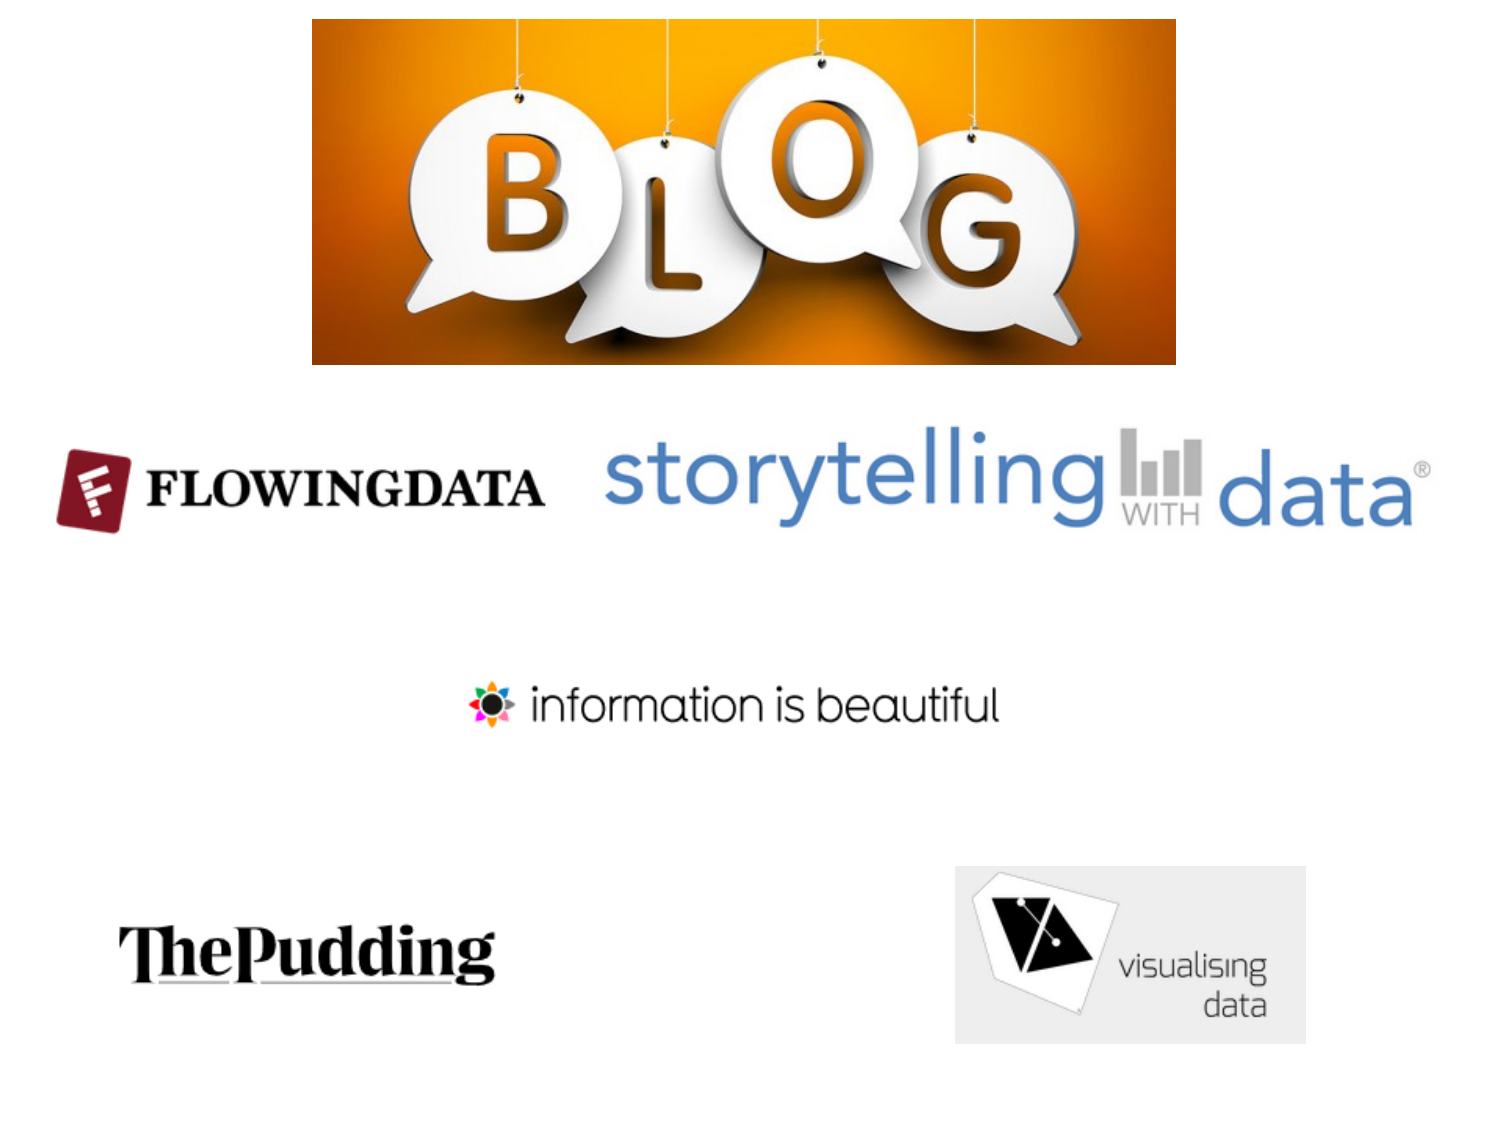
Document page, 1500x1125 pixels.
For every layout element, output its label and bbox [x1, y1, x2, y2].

picture [312, 18, 1176, 365]
picture [101, 902, 525, 1008]
picture [447, 670, 1018, 738]
picture [49, 399, 1460, 575]
picture [954, 866, 1306, 1044]
